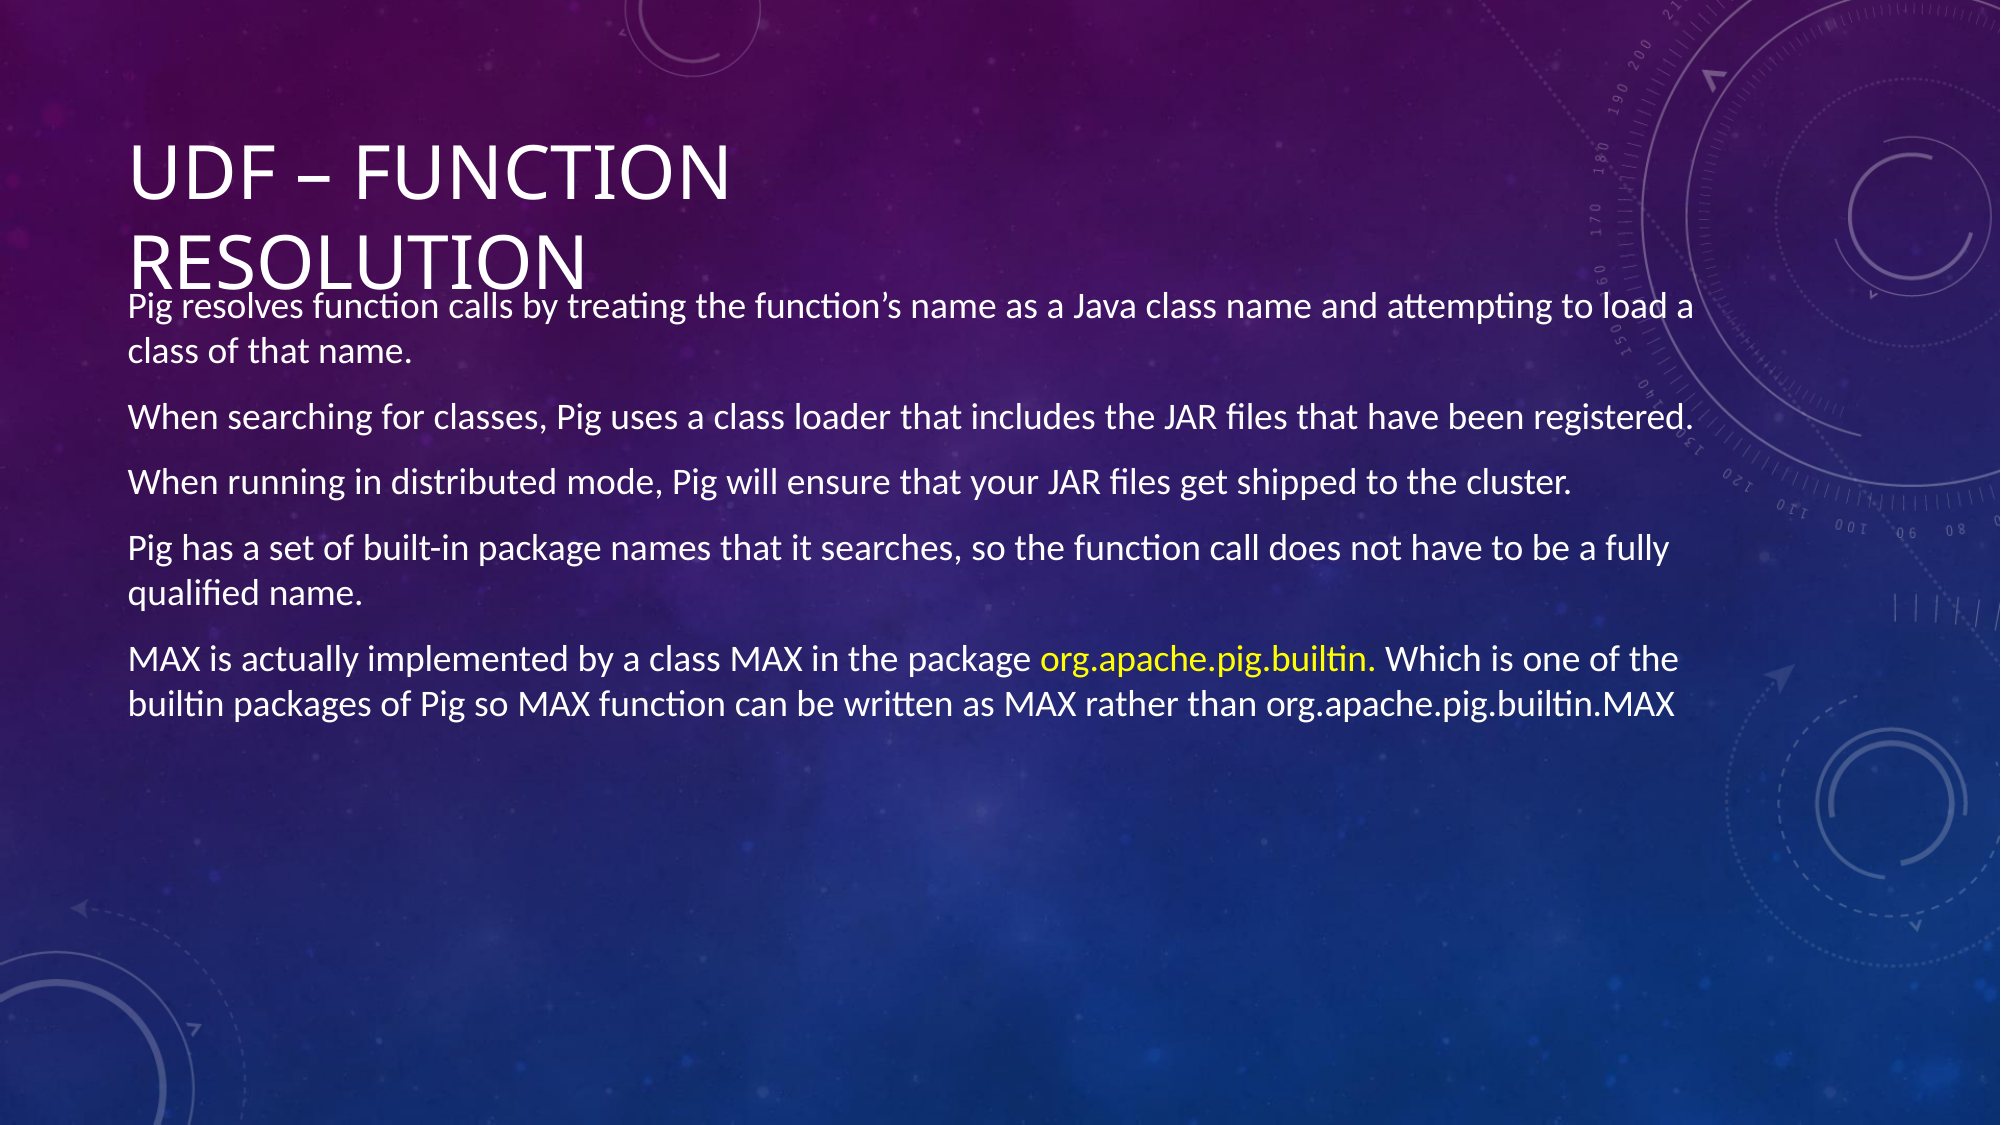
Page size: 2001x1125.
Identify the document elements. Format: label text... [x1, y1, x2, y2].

title UDF – FUNCTION RESOLUTION [85, 76, 1150, 313]
text_box Pig resolves function calls by treating the function’s name as a Java class name and attempting to load a class of that name. When searching for classes, Pig uses a class loader that includes the JAR files that have been registered. When running in distributed mode, Pig will ensure that your JAR files get shipped to the cluster. Pig has a set of built-in package names that it searches, so the function call does not have to be a fully qualified name. MAX is actually implemented by a class MAX in the package org.apache.pig.builtin. Which is one of the builtin packages of Pig so MAX function can be written as MAX rather than org.apache.pig.builtin.MAX [125, 278, 1704, 724]
picture [0, 0, 2000, 1125]
